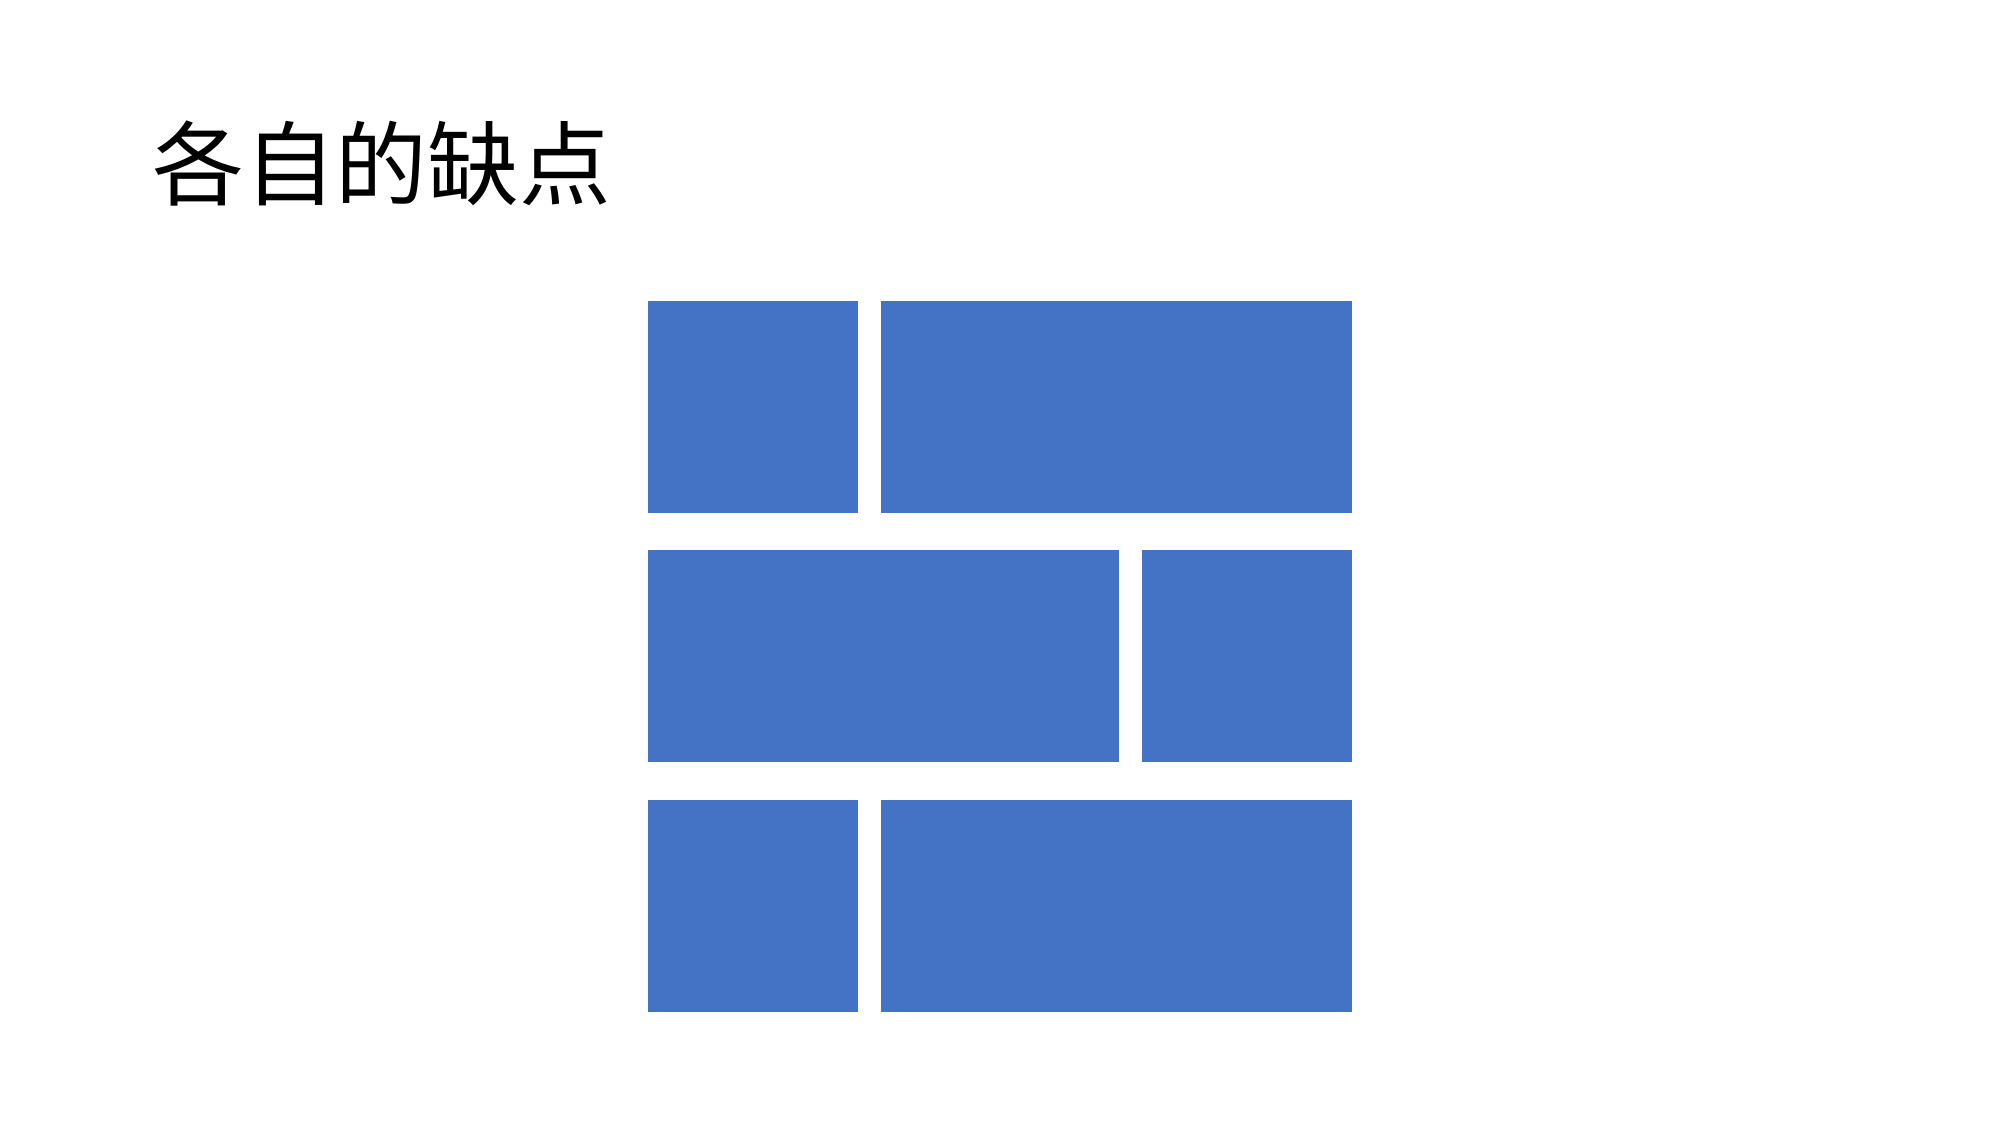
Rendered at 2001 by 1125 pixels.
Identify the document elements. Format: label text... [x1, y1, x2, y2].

title 各自的缺点 [137, 59, 1863, 278]
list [137, 299, 1863, 1014]
